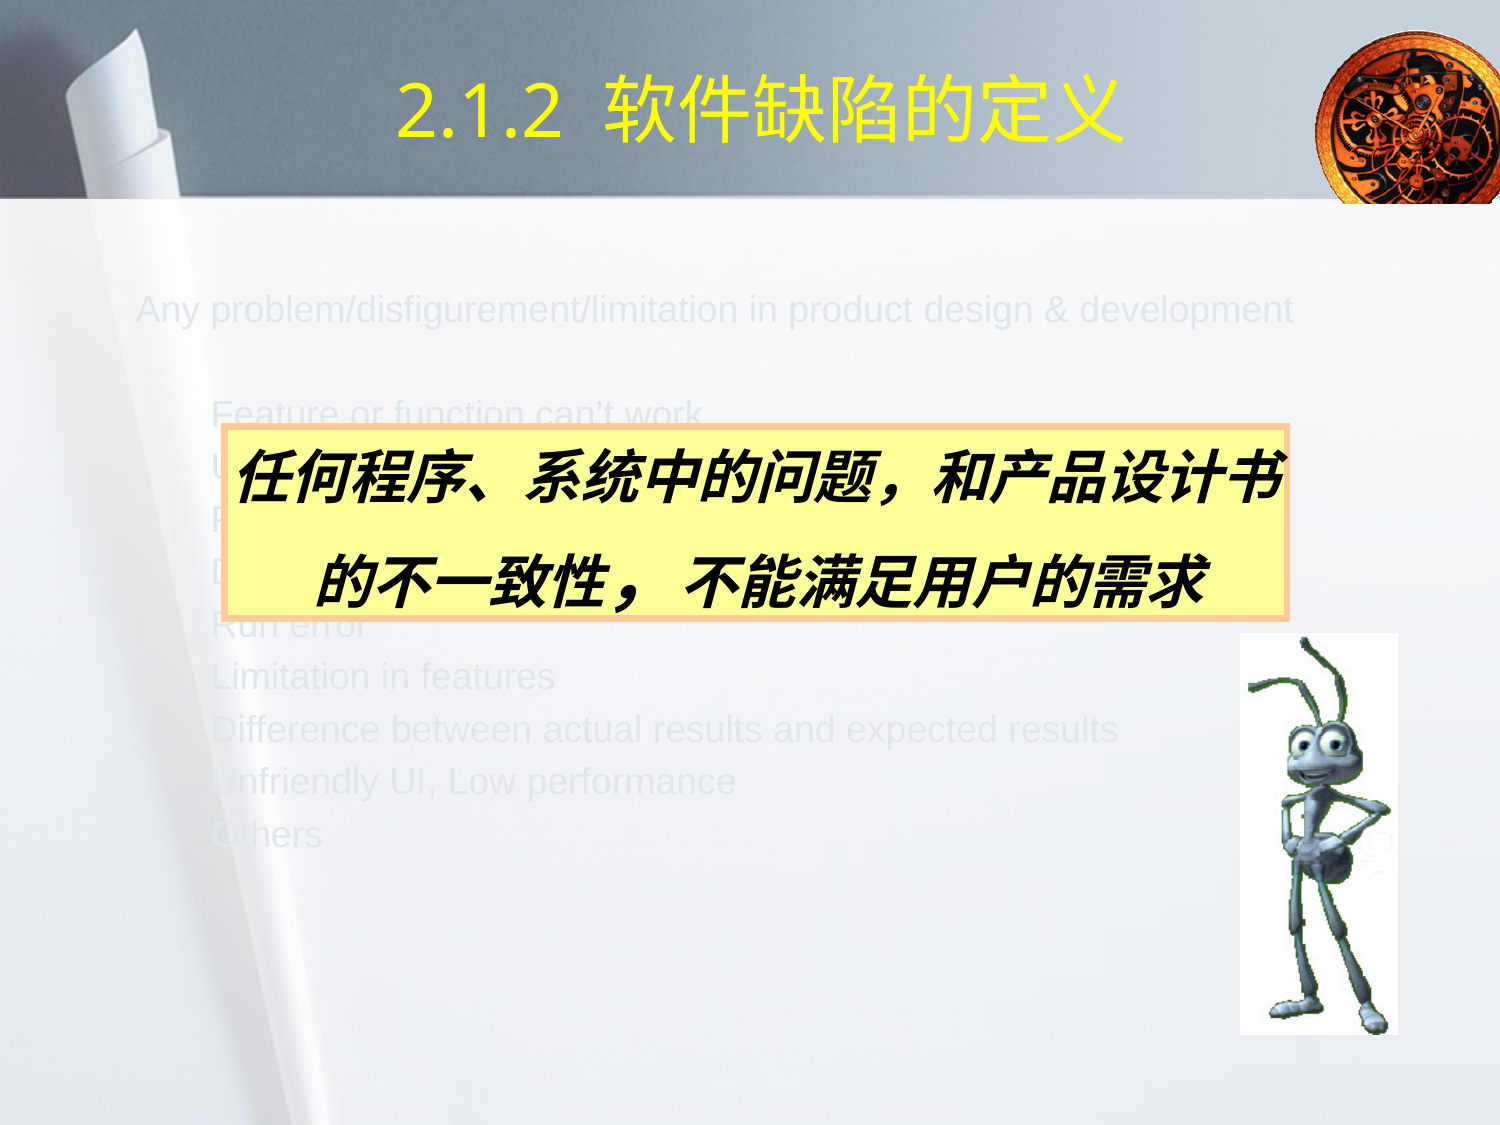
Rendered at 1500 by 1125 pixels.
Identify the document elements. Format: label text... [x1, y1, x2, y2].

picture [0, 0, 1500, 204]
picture [1239, 632, 1398, 1036]
title 2.1.2 软件缺陷的定义 [123, 42, 1400, 173]
list Any problem/disfigurement/limitation in product design & development Feature or function can’t work Unreasonable design Partly realization in function Data error Run error Limitation in features Difference between actual results and expected results Unfriendly UI, Low performance Others [135, 284, 1395, 935]
text_box 任何程序、系统中的问题，和产品设计书的不一致性，不能满足用户的需求 [224, 426, 1288, 619]
